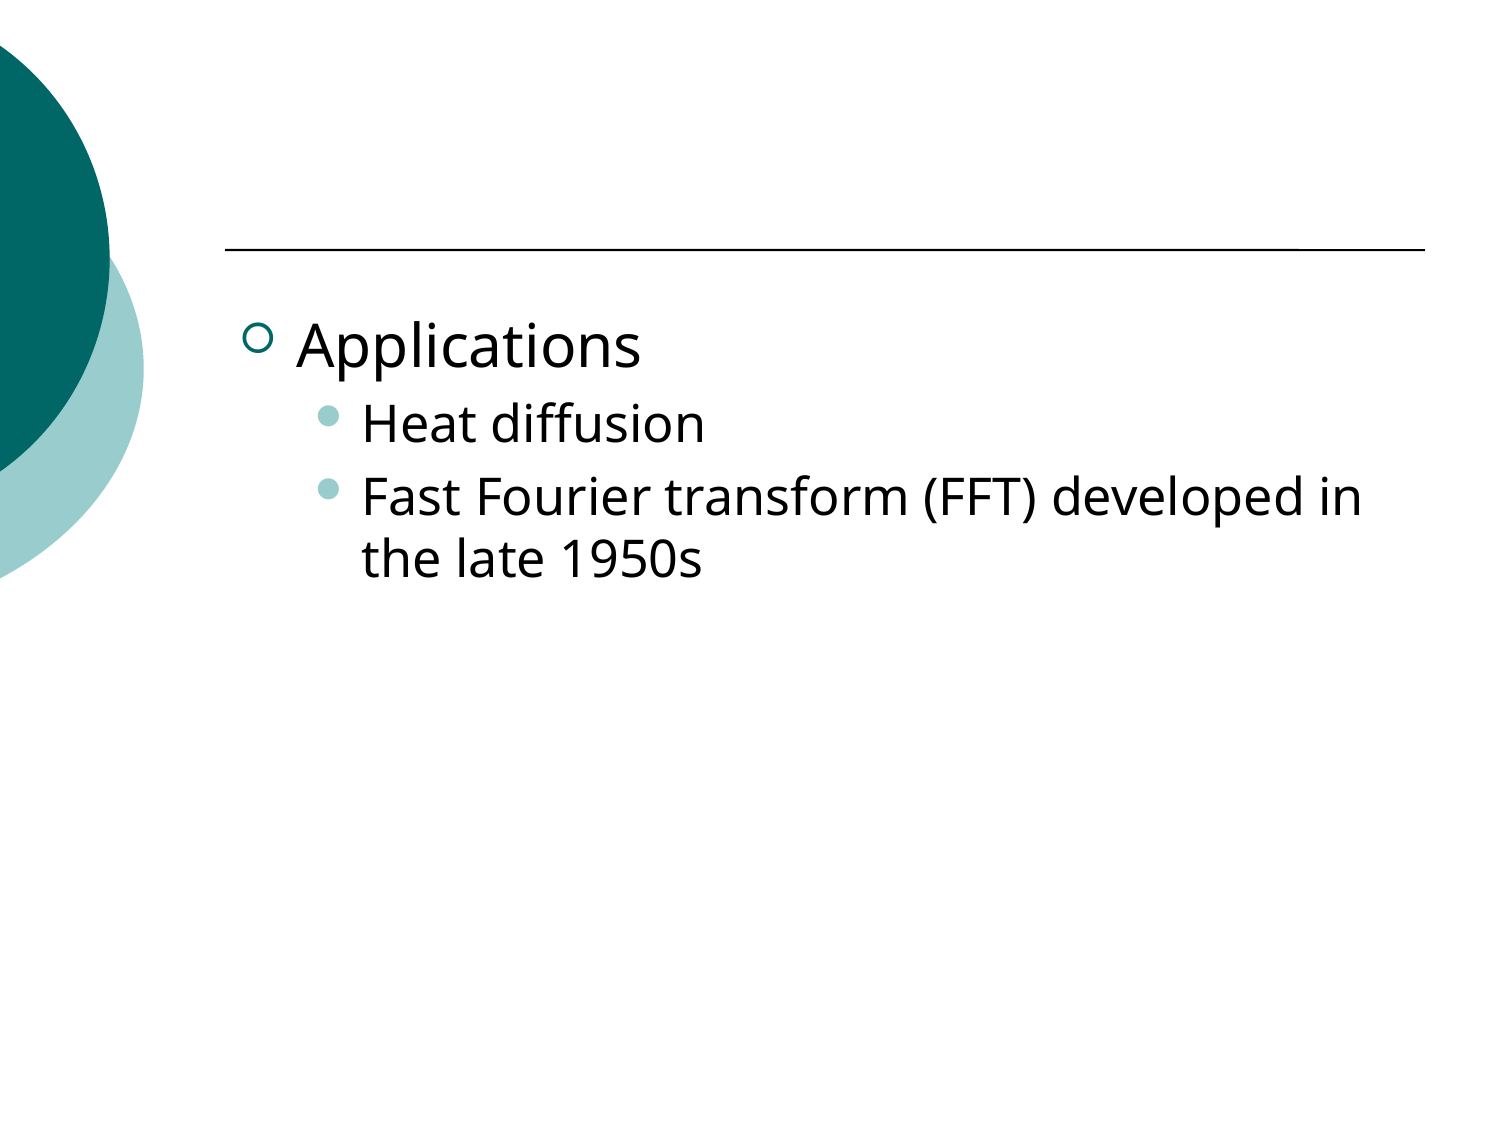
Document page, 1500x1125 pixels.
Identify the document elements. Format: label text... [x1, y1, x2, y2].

list Applications Heat diffusion Fast Fourier transform (FFT) developed in the late 1950s [224, 299, 1425, 975]
